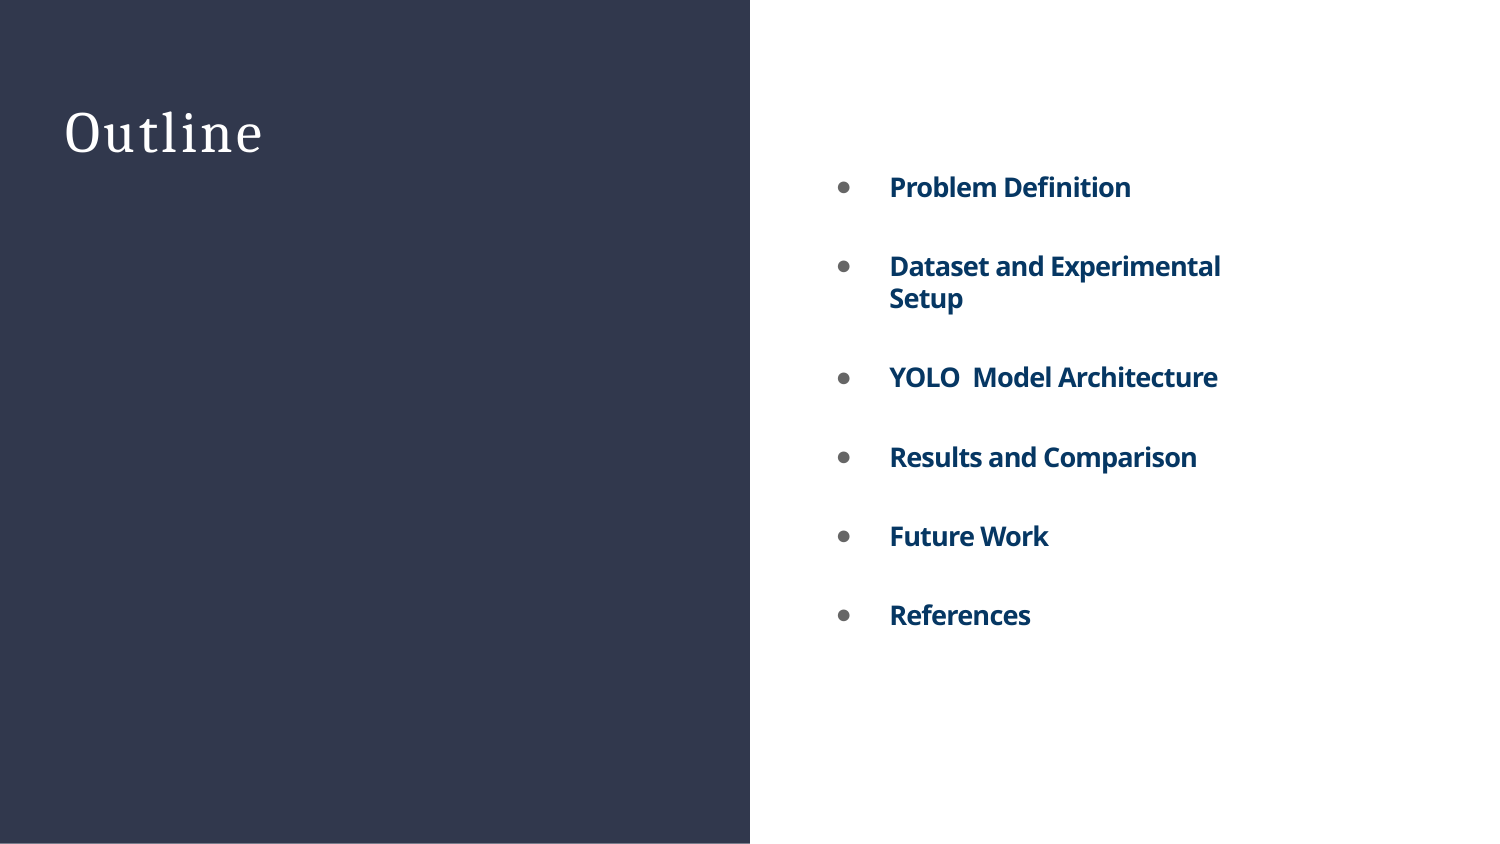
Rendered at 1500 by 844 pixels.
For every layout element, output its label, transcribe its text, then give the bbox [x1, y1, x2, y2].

text_box [0, 0, 750, 844]
title Outline [63, 91, 809, 235]
text_box Problem Definition Dataset and Experimental Setup YOLO Model Architecture Results and Comparison Future Work References [833, 162, 1275, 671]
